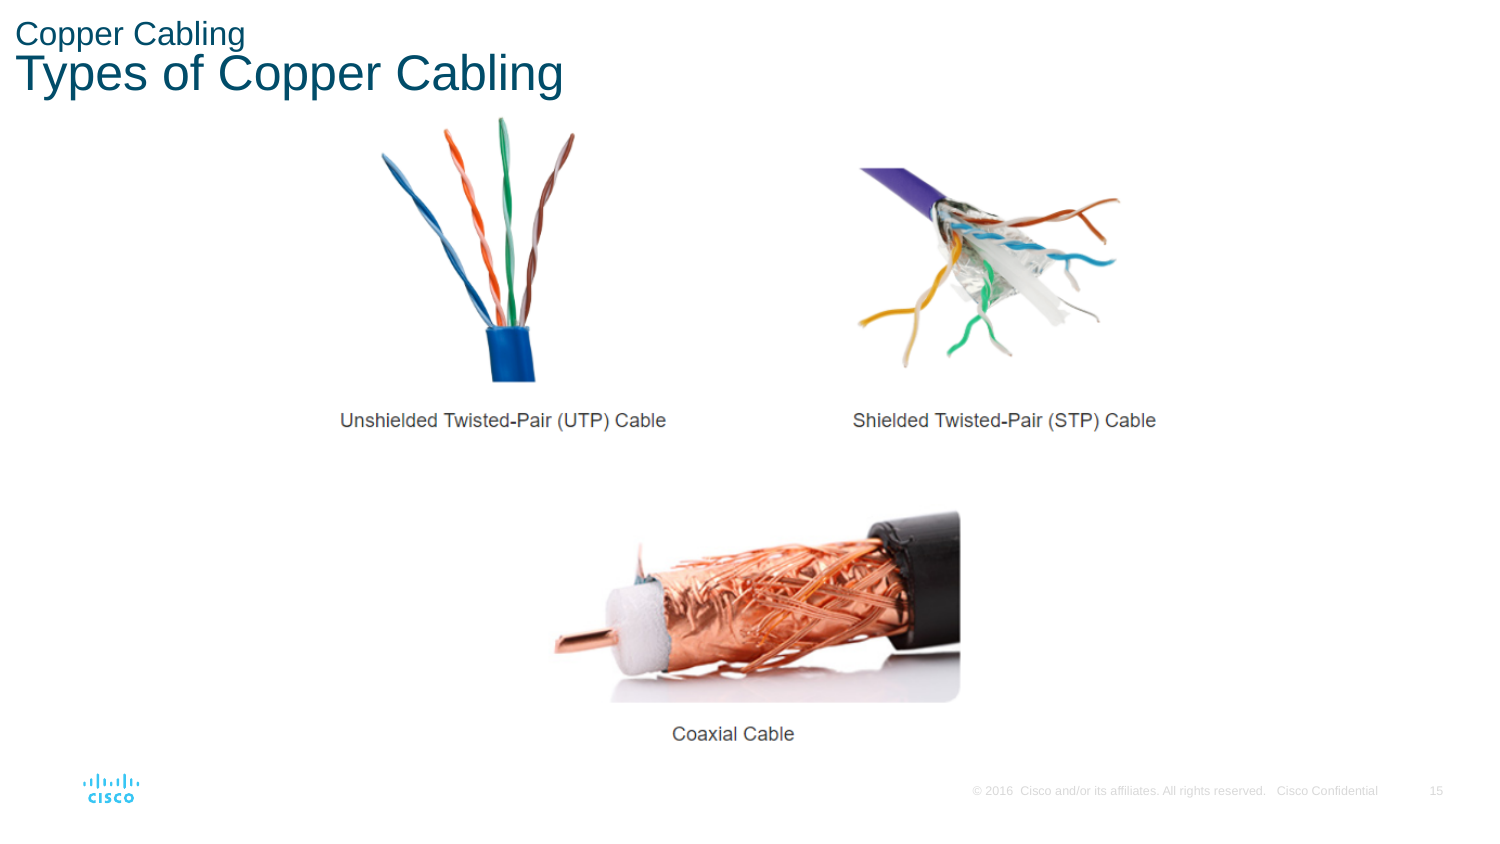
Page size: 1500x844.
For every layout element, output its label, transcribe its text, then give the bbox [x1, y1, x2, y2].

title Copper Cabling Types of Copper Cabling [0, 0, 1369, 121]
picture [283, 105, 1171, 757]
